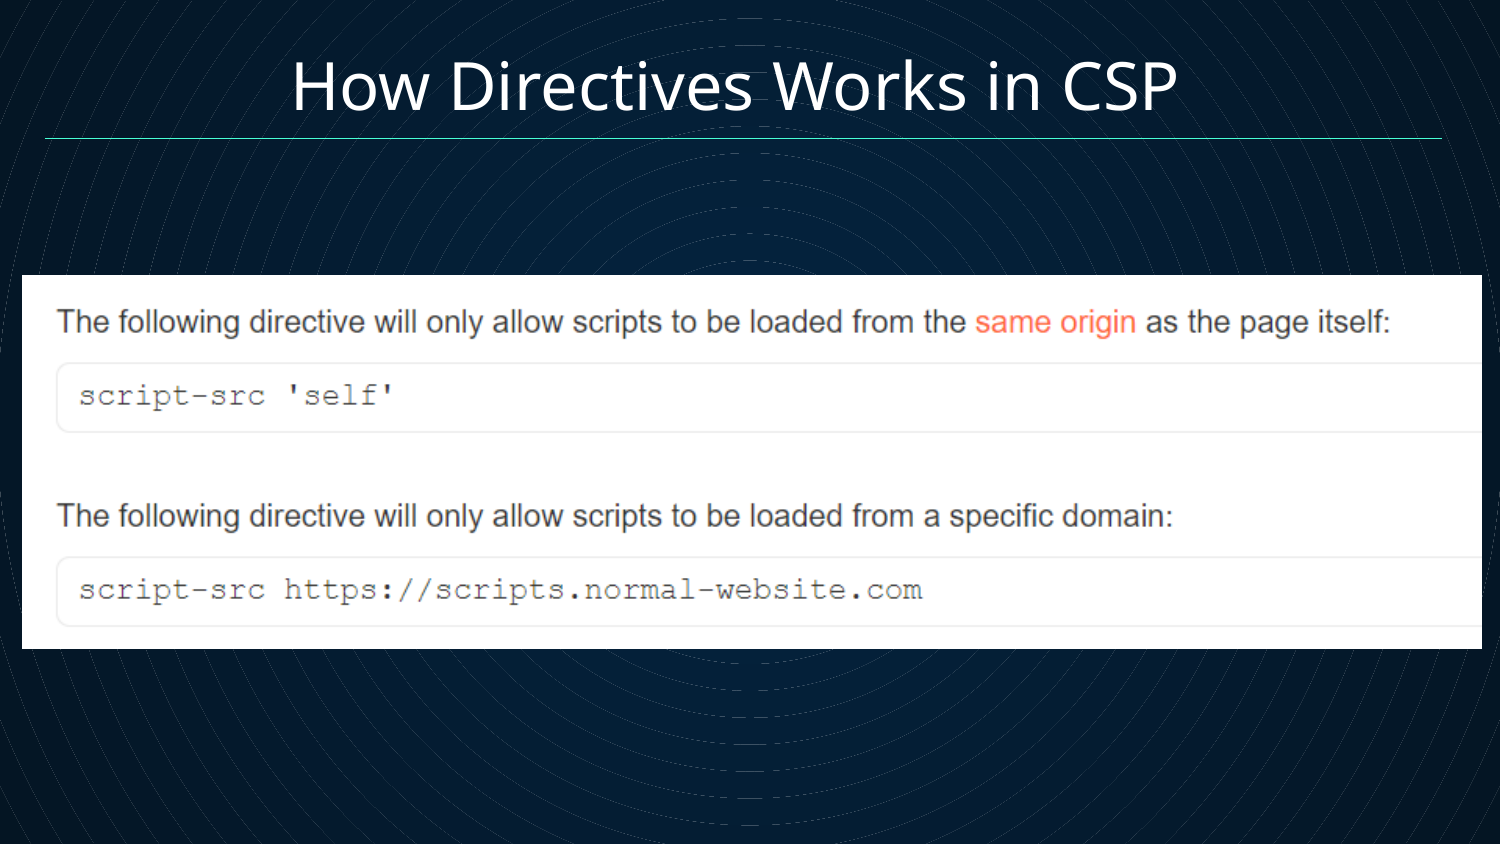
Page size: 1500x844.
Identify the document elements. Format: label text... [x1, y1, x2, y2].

picture [22, 274, 1483, 649]
title How Directives Works in CSP [37, 38, 1435, 139]
